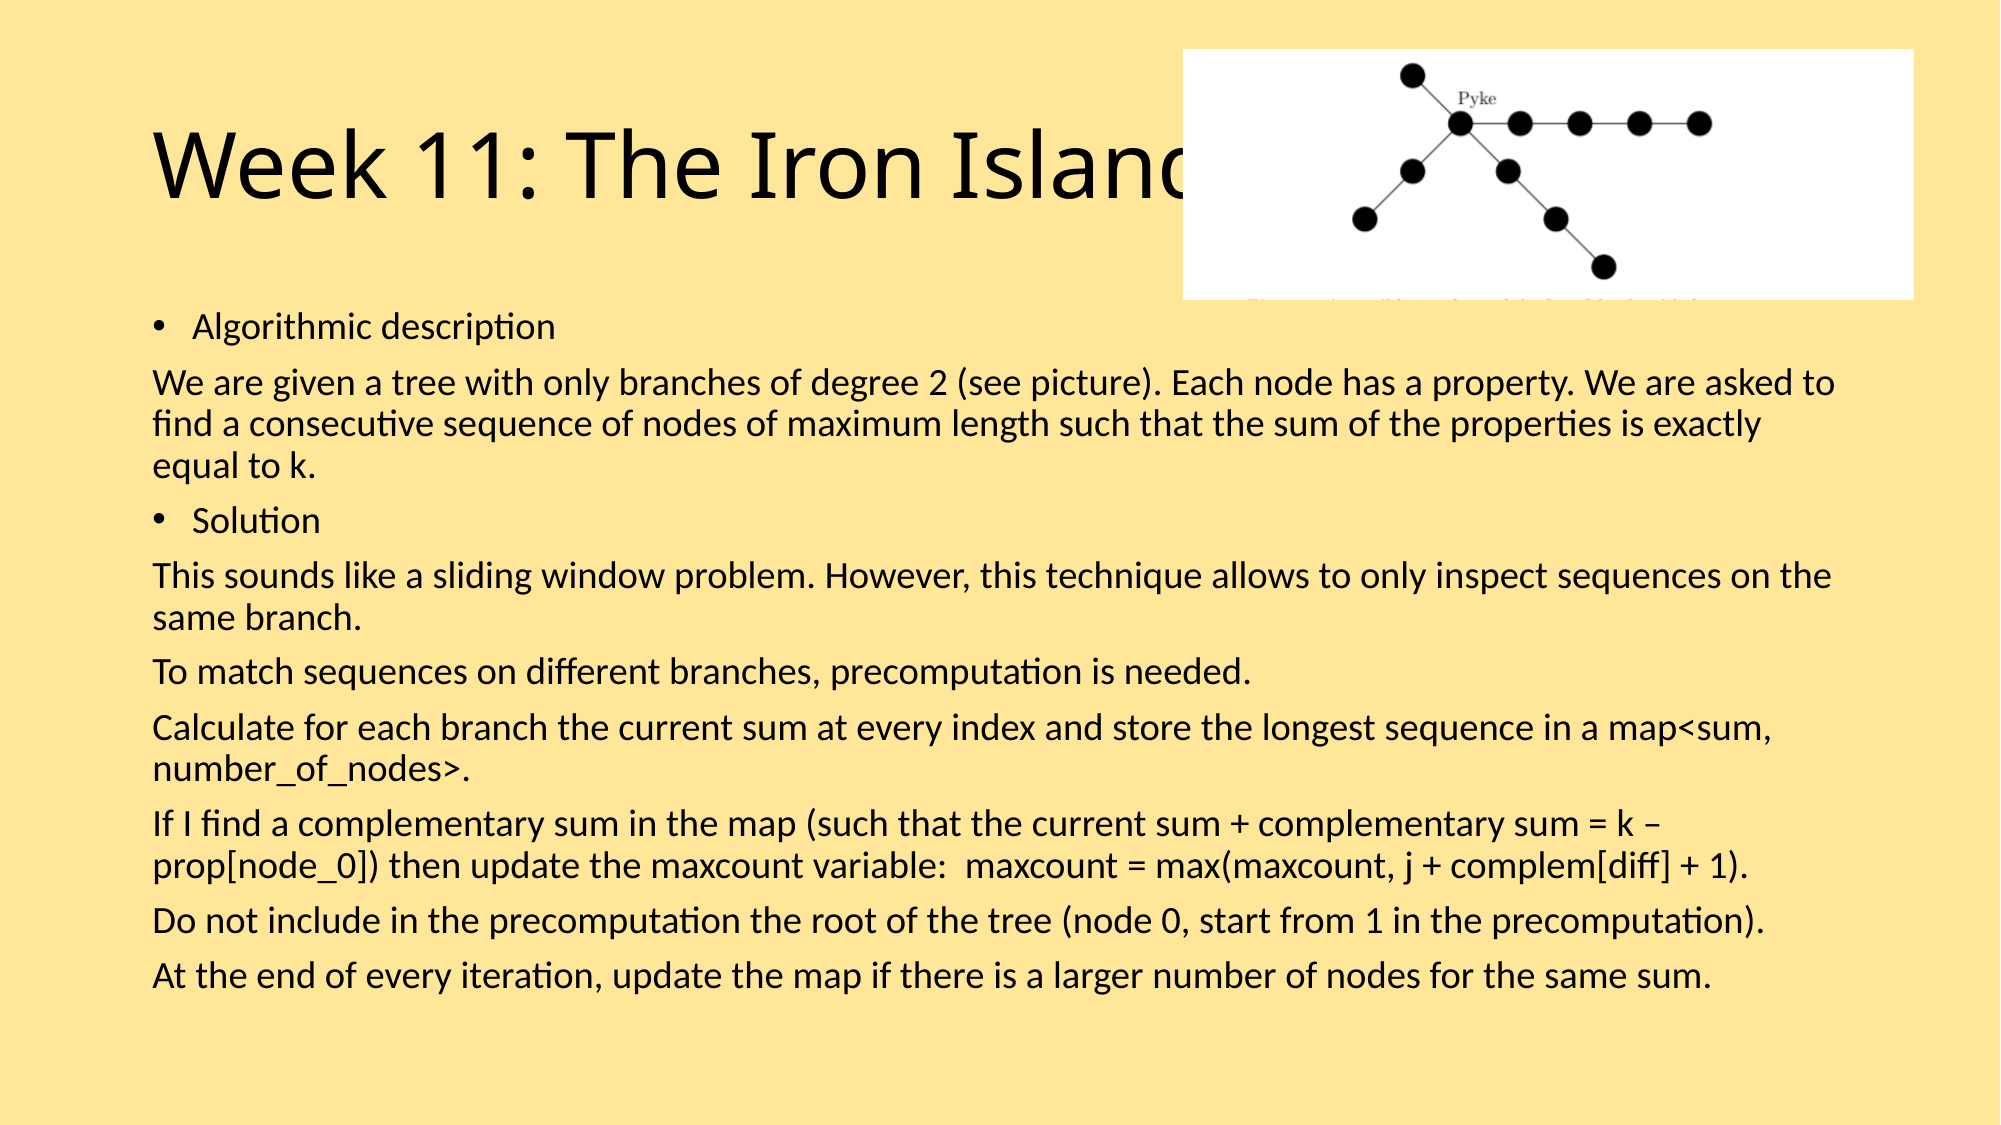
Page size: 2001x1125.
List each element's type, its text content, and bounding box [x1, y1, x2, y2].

title Week 11: The Iron Islands [137, 59, 1182, 278]
picture [1182, 49, 1914, 300]
list Algorithmic description We are given a tree with only branches of degree 2 (see picture). Each node has a property. We are asked to find a consecutive sequence of nodes of maximum length such that the sum of the properties is exactly equal to k. Solution This sounds like a sliding window problem. However, this technique allows to only inspect sequences on the same branch. To match sequences on different branches, precomputation is needed. Calculate for each branch the current sum at every index and store the longest sequence in a map<sum, number_of_nodes>. If I find a complementary sum in the map (such that the current sum + complementary sum = k – prop[node_0]) then update the maxcount variable: maxcount = max(maxcount, j + complem[diff] + 1). Do not include in the precomputation the root of the tree (node 0, start from 1 in the precomputation). At the end of every iteration, update the map if there is a larger number of nodes for the same sum. [137, 299, 1863, 1014]
